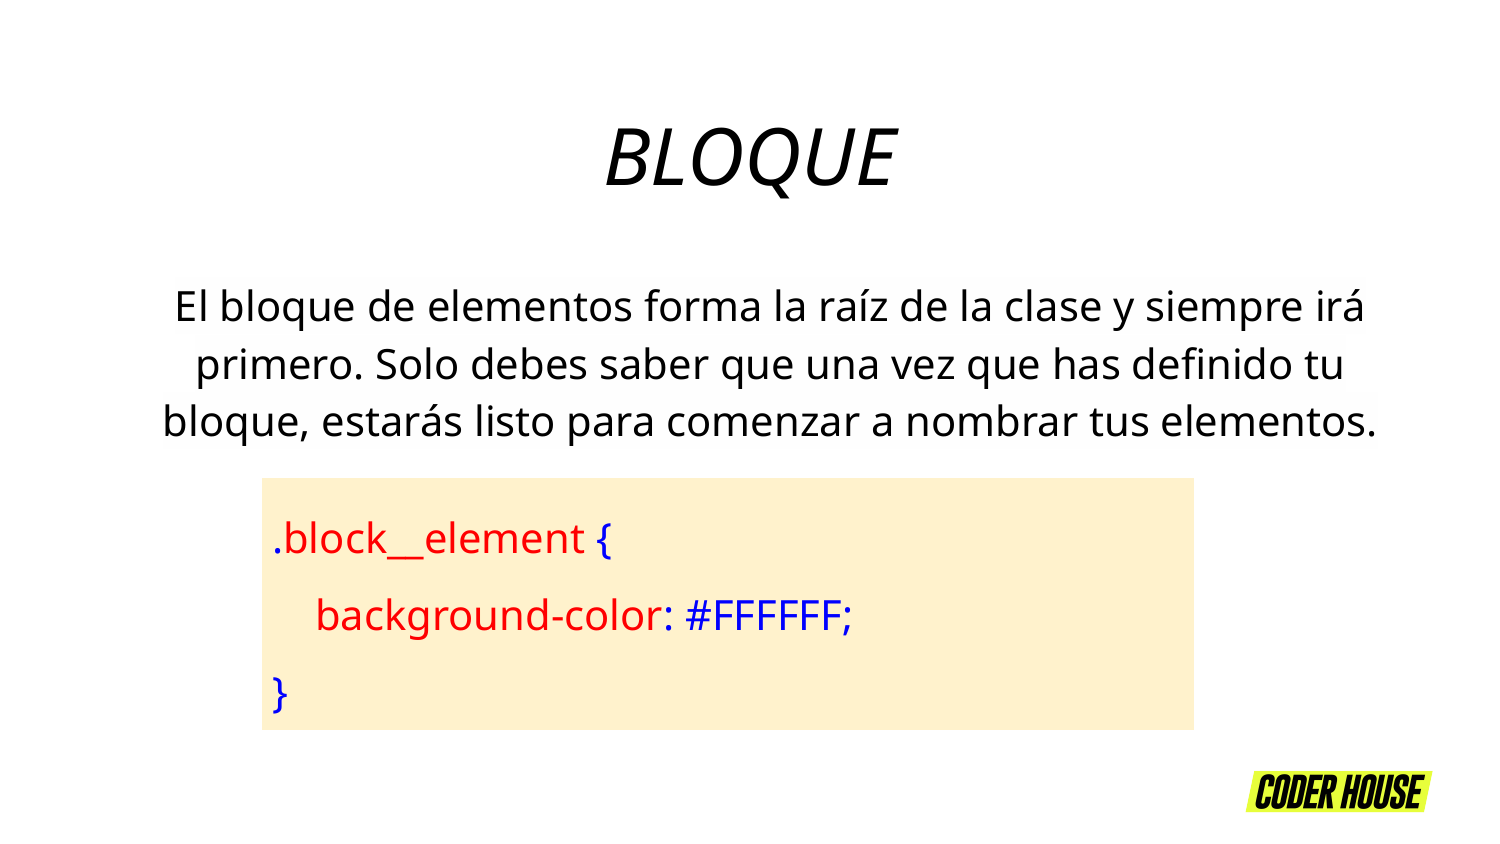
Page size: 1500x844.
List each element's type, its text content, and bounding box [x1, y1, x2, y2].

text_box El bloque de elementos forma la raíz de la clase y siempre irá primero. Solo debes saber que una vez que has definido tu bloque, estarás listo para comenzar a nombrar tus elementos. [119, 257, 1423, 462]
picture [1241, 764, 1437, 819]
text_box BLOQUE [105, 76, 1395, 238]
table_header .block__element { background-color: #FFFFFF; } [262, 478, 1194, 730]
